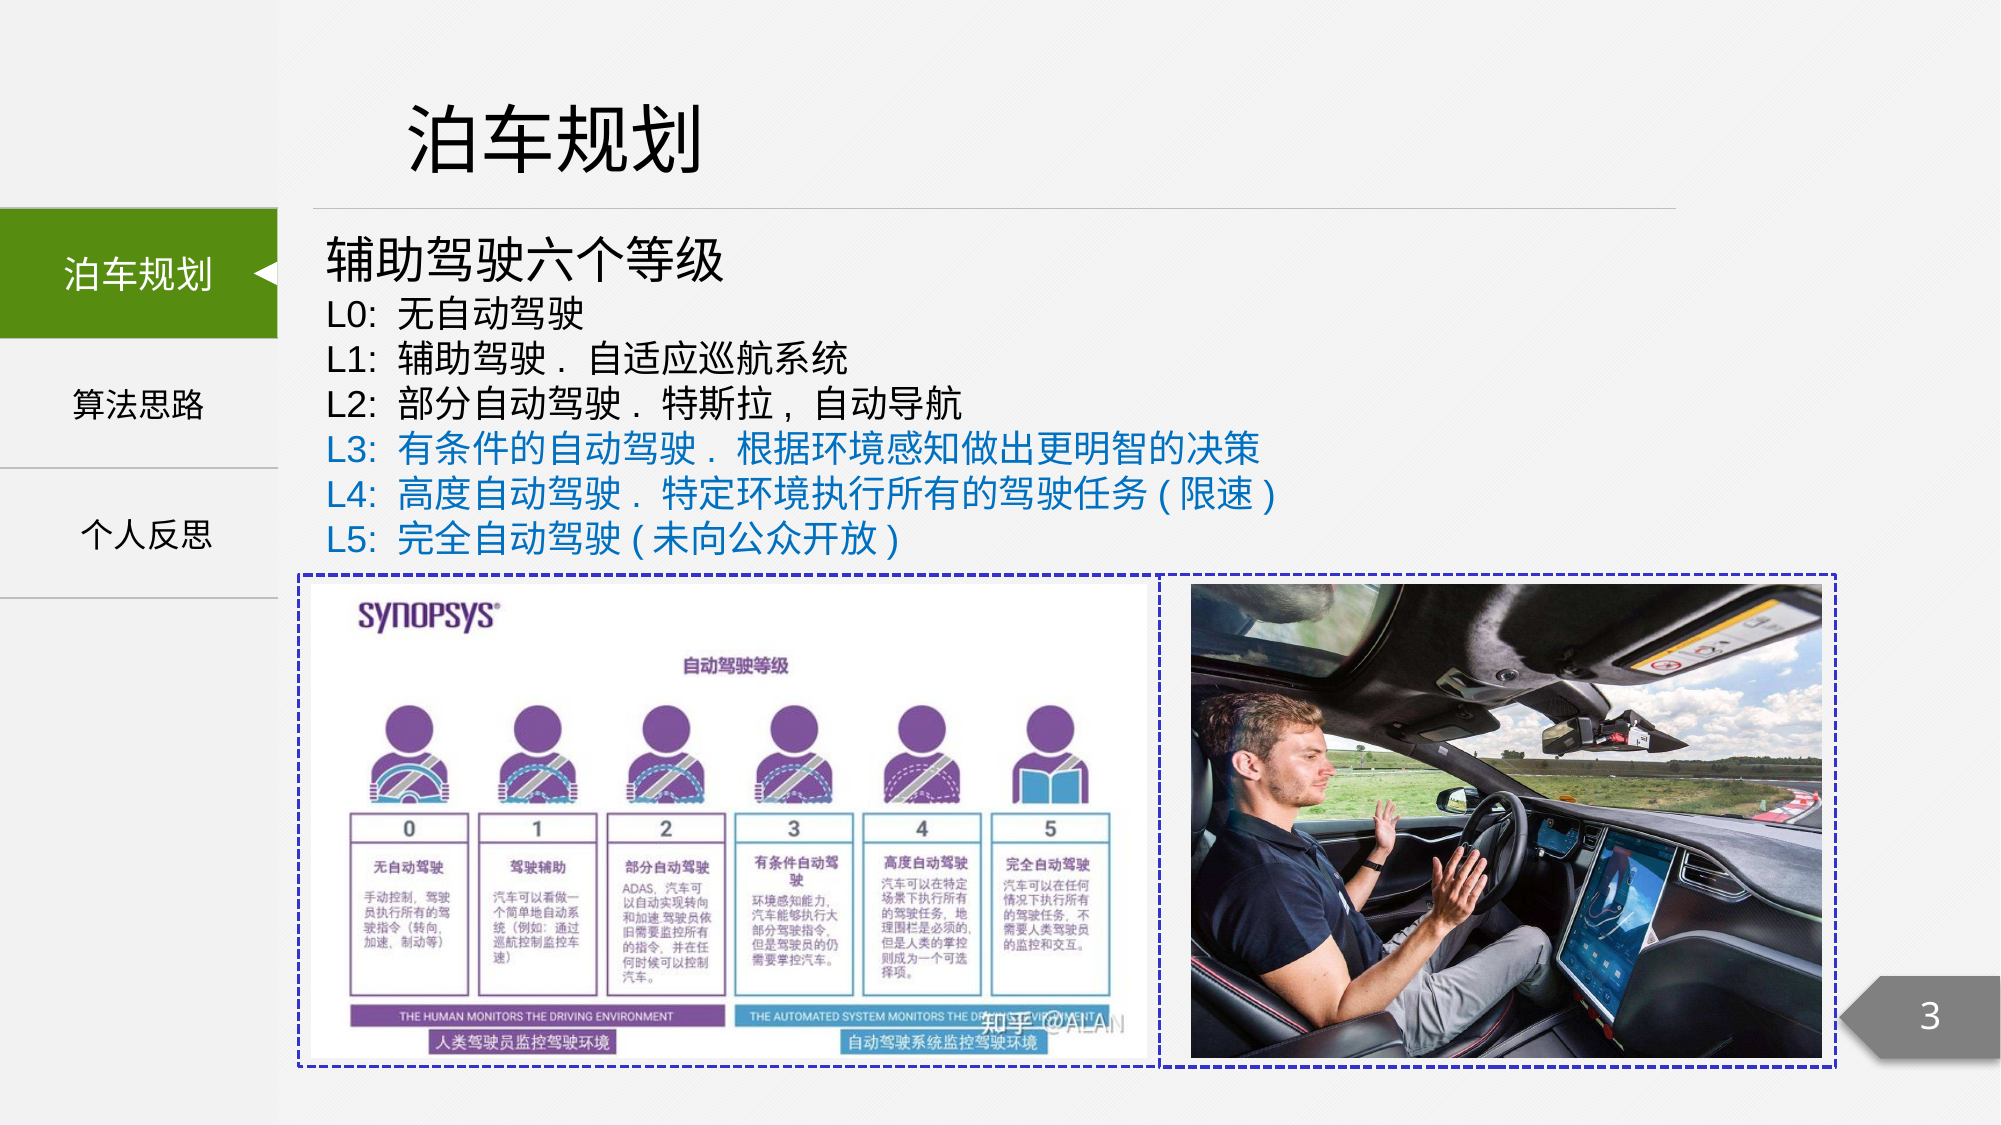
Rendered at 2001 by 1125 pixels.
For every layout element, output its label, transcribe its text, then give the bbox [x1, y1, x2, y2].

picture [311, 584, 1147, 1058]
text_box [1159, 574, 1836, 1067]
text_box 辅助驾驶六个等级 [311, 221, 1689, 282]
picture [1191, 584, 1822, 1058]
text_box [298, 575, 1159, 1067]
text_box L0: 无自动驾驶 L1: 辅助驾驶. 自适应巡航系统 L2: 部分自动驾驶. 特斯拉, 自动导航 L3: 有条件的自动驾驶. 根据环境感知做出更明智的决策 L4: 高度自动驾驶. 特定环境执行所有的驾驶任务(限速) L5: 完全自动驾驶(未向公众开放) [311, 282, 1689, 567]
